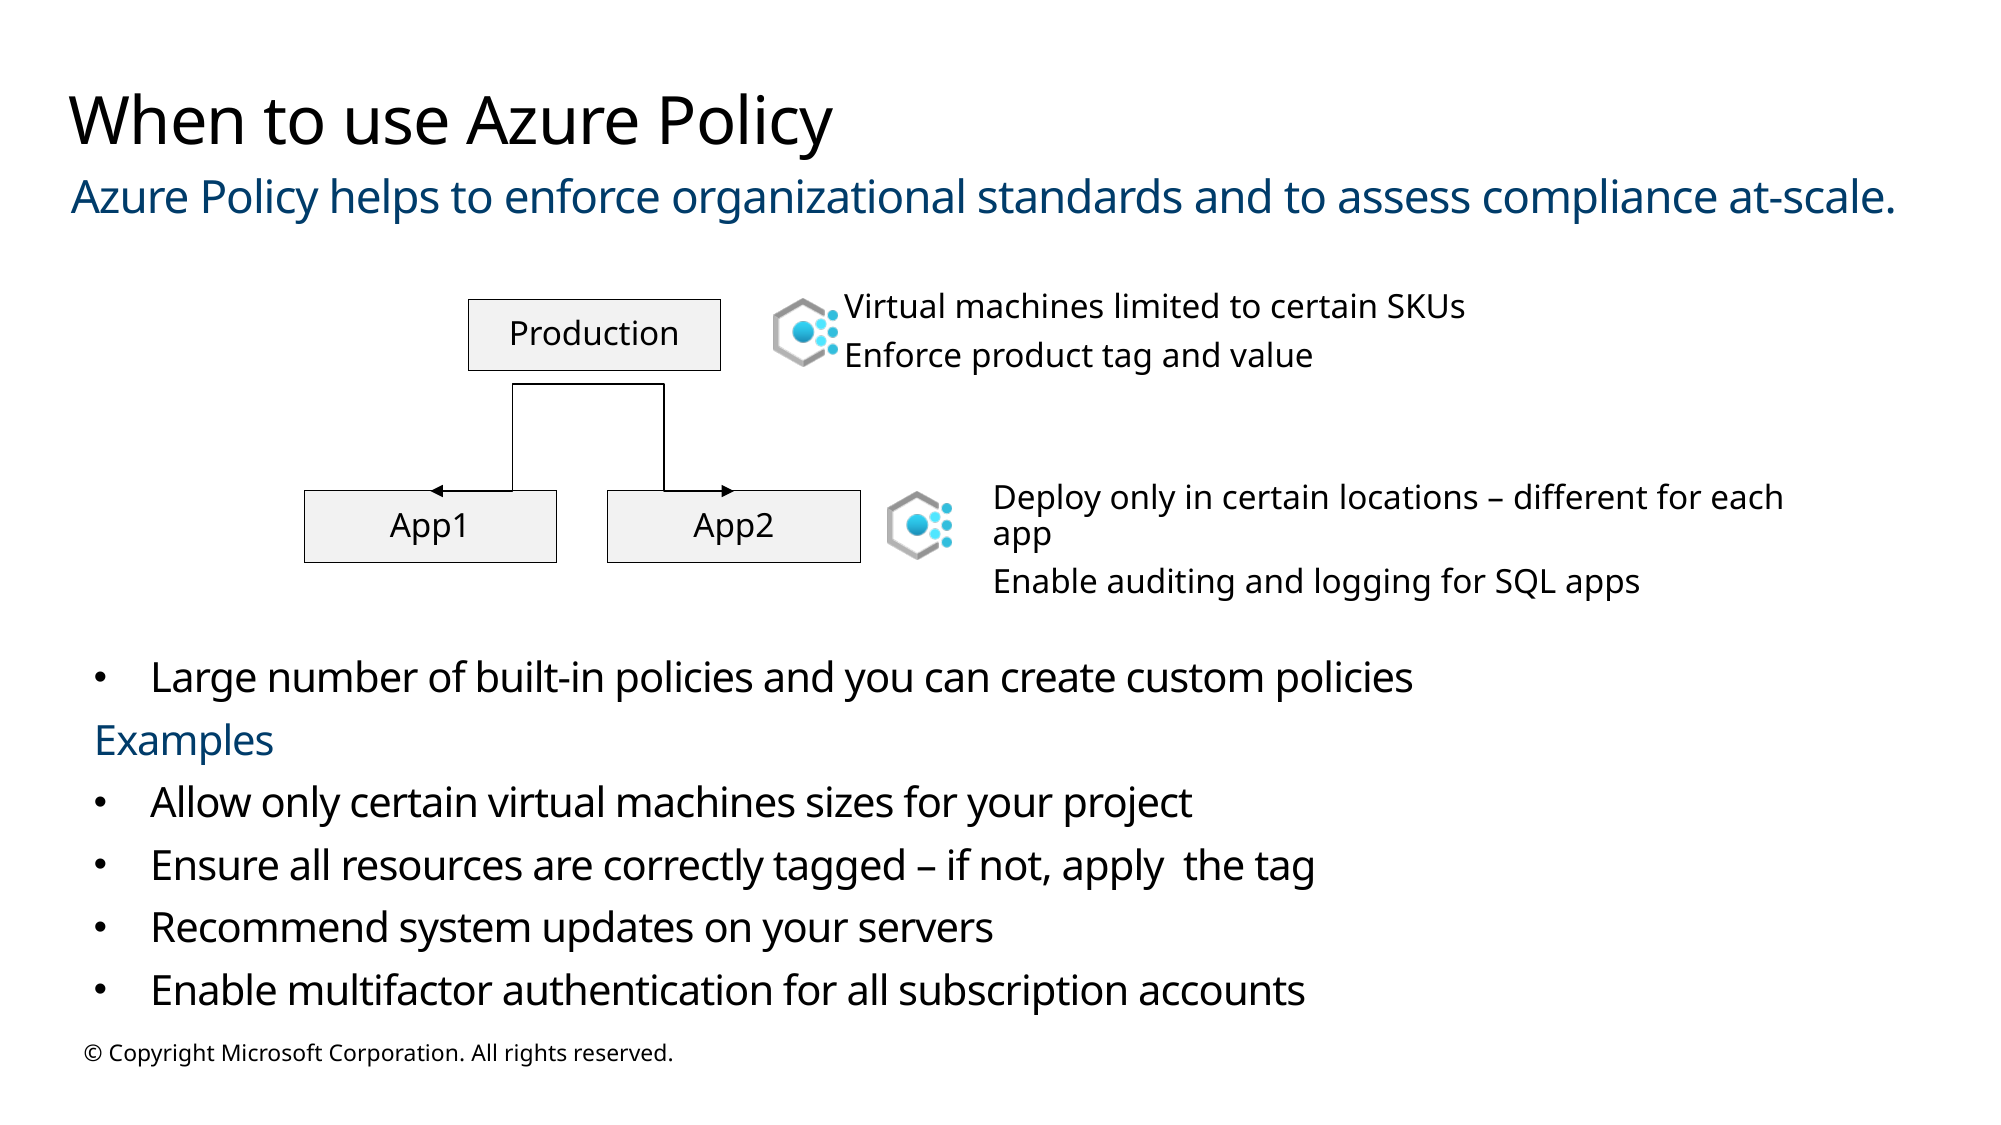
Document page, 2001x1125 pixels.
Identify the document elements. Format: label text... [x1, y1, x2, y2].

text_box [303, 265, 1882, 591]
text_box Large number of built-in policies and you can create custom policies Examples Allow only certain virtual machines sizes for your project Ensure all resources are correctly tagged – if not, apply the tag Recommend system updates on your servers Enable multifactor authentication for all subscription accounts [79, 643, 1580, 1031]
list Azure Policy helps to enforce organizational standards and to assess compliance at-scale. [70, 160, 1932, 232]
title When to use Azure Policy [68, 72, 1930, 178]
